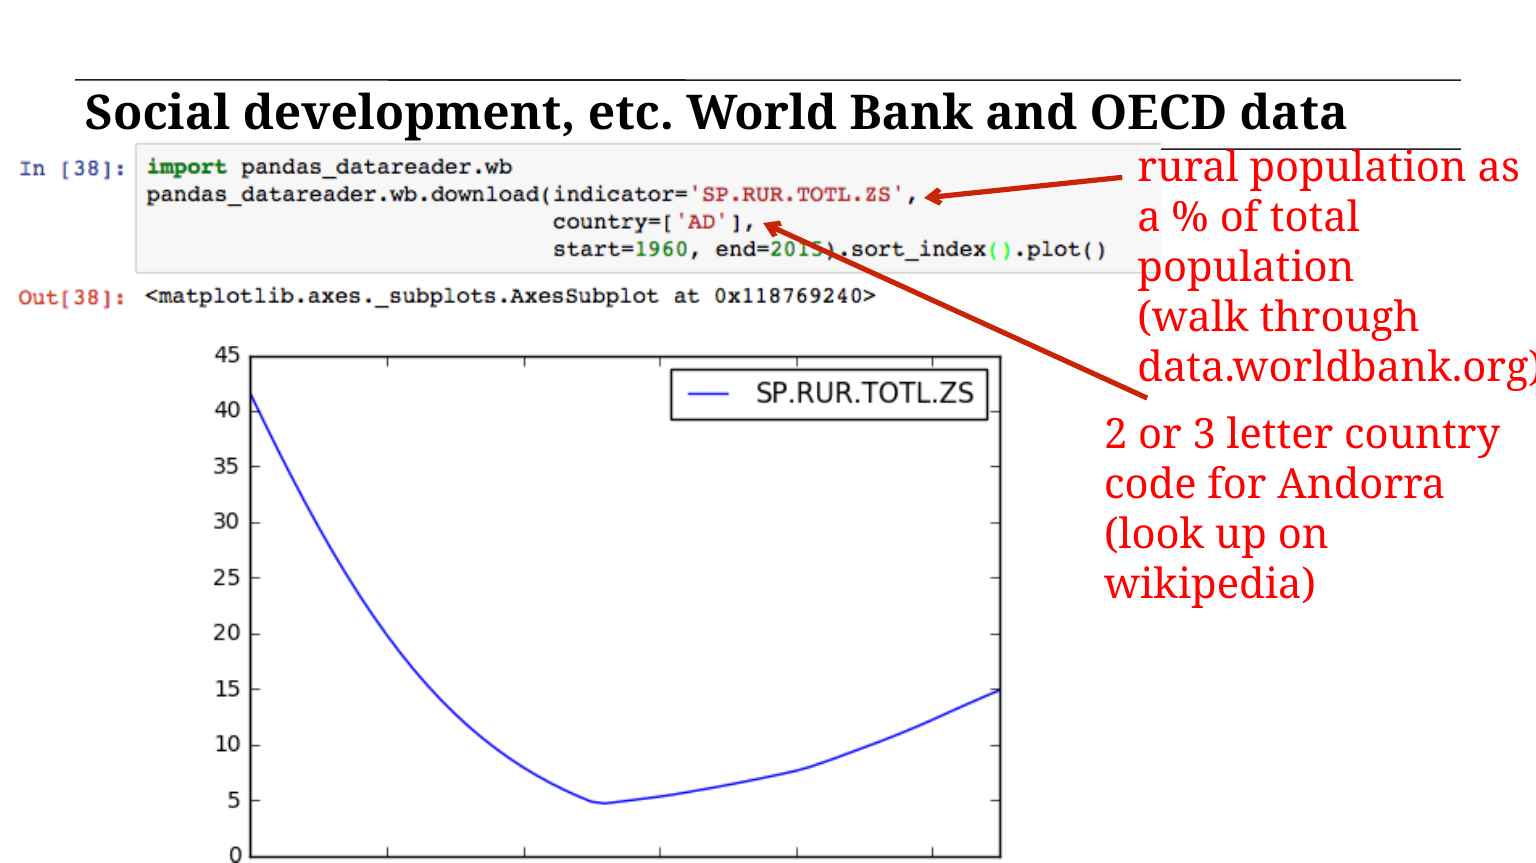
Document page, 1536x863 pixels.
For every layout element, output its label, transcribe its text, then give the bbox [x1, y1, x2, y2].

title Social development, etc. World Bank and OECD data [76, 82, 1369, 131]
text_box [923, 177, 1123, 199]
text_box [762, 222, 1148, 399]
picture [0, 111, 1161, 863]
list rural population as a % of total population (walk through data.worldbank.org) [1161, 131, 1536, 368]
text_box 2 or 3 letter country code for Andorra (look up on wikipedia) [1161, 398, 1521, 634]
